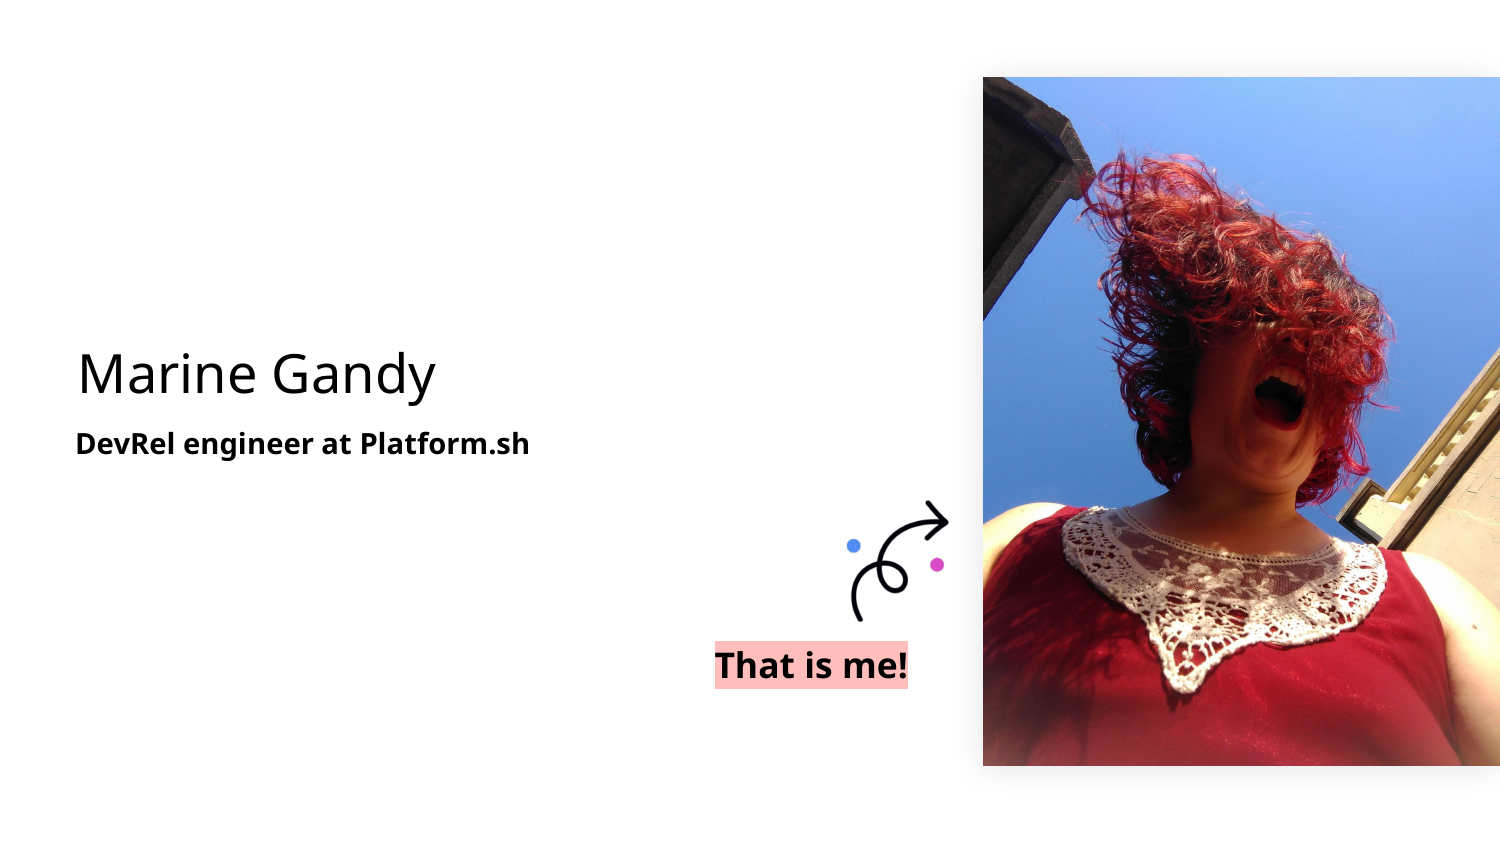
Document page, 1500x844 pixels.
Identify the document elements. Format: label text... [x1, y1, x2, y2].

text_box That is me! [685, 628, 924, 701]
picture [836, 501, 959, 621]
text_box Marine Gandy [62, 324, 615, 420]
list DevRel engineer at Platform.sh [75, 420, 572, 592]
picture [983, 77, 1500, 767]
